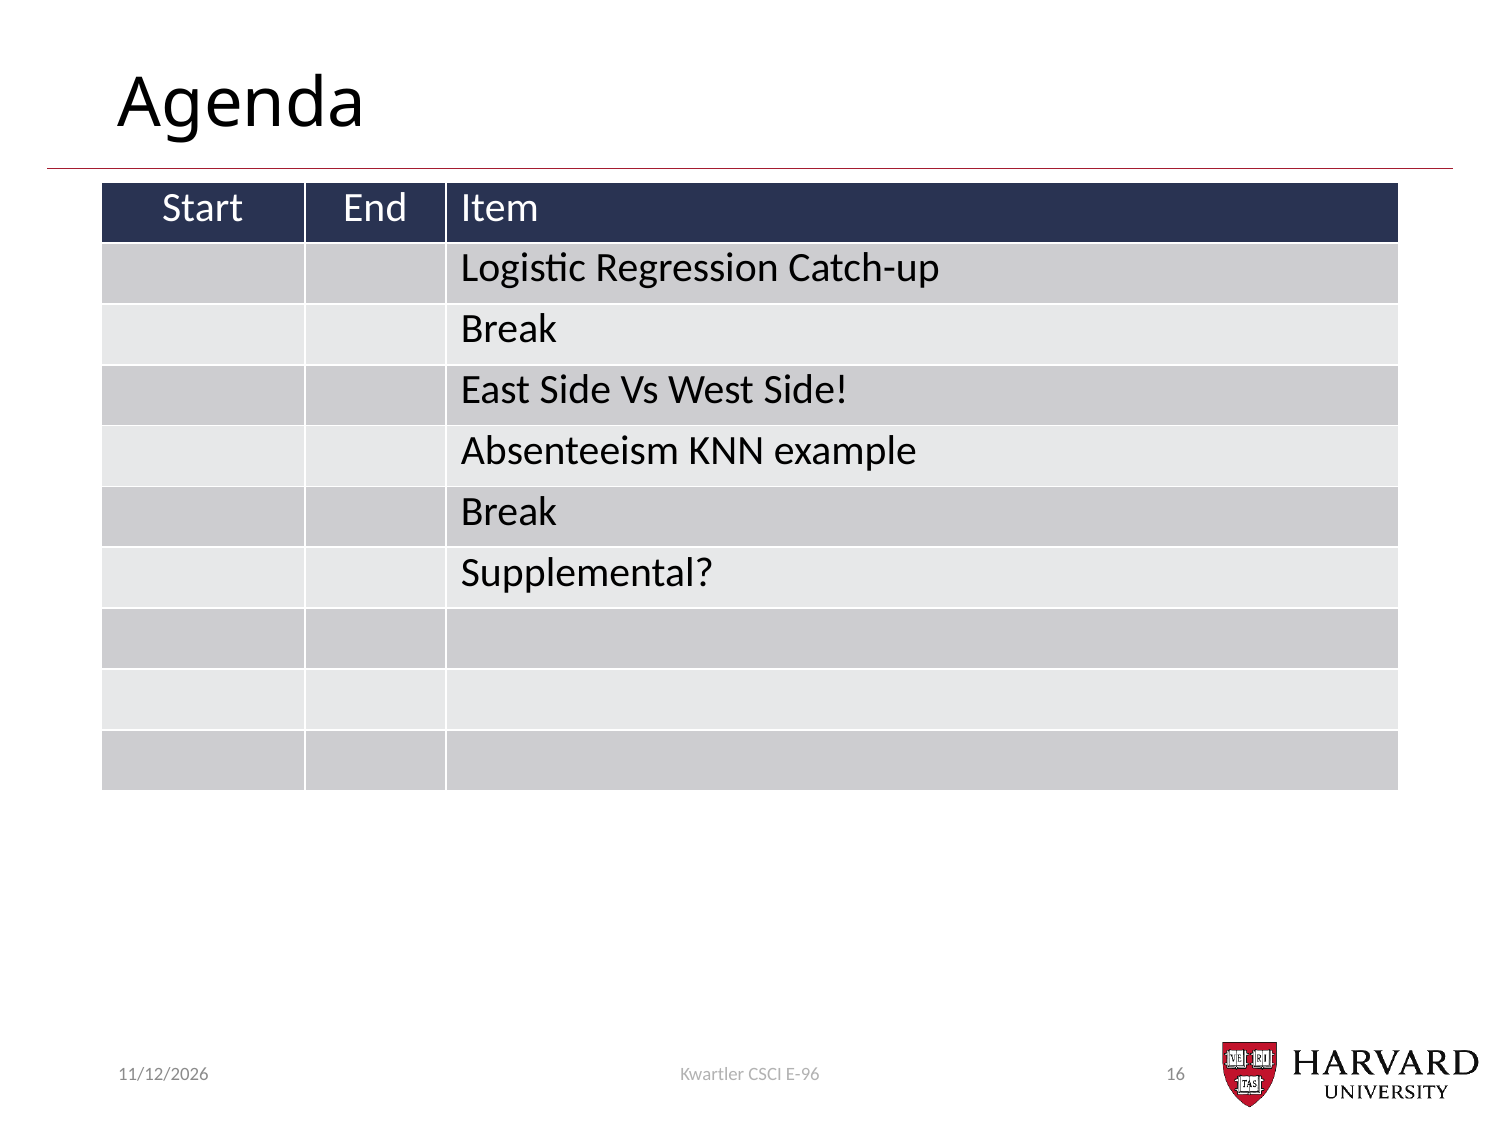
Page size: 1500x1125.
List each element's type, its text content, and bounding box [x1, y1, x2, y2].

table_cell [102, 548, 304, 607]
table_header Start [102, 183, 304, 242]
table_cell Absenteeism KNN example [447, 426, 1398, 486]
table_cell [102, 244, 304, 303]
table_cell [306, 548, 445, 607]
table_cell [306, 426, 445, 486]
table_cell [306, 244, 445, 303]
table_cell [306, 670, 445, 729]
table_cell [447, 609, 1398, 668]
table_cell [102, 487, 304, 546]
table_cell [306, 366, 445, 425]
table_header End [306, 183, 445, 242]
table_cell Supplemental? [447, 548, 1398, 607]
table_cell [447, 670, 1398, 729]
footer Kwartler CSCI E-96 [496, 1042, 1004, 1103]
slide_number 16 [1059, 1042, 1200, 1103]
table_cell [102, 426, 304, 486]
table_cell [102, 670, 304, 729]
table_cell [306, 731, 445, 790]
table_header Item [447, 183, 1398, 242]
picture [1200, 1024, 1500, 1125]
table_cell East Side Vs West Side! [447, 366, 1398, 425]
table_cell [306, 609, 445, 668]
table_cell [447, 731, 1398, 790]
table_cell Break [447, 305, 1398, 364]
table_cell [306, 487, 445, 546]
table_cell Logistic Regression Catch-up [447, 244, 1398, 303]
table_cell [102, 609, 304, 668]
table_cell [102, 366, 304, 425]
title Agenda [103, 59, 1397, 157]
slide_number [103, 1042, 441, 1103]
table_cell [306, 305, 445, 364]
table_cell [102, 731, 304, 790]
table_cell [102, 305, 304, 364]
table_cell Break [447, 487, 1398, 546]
